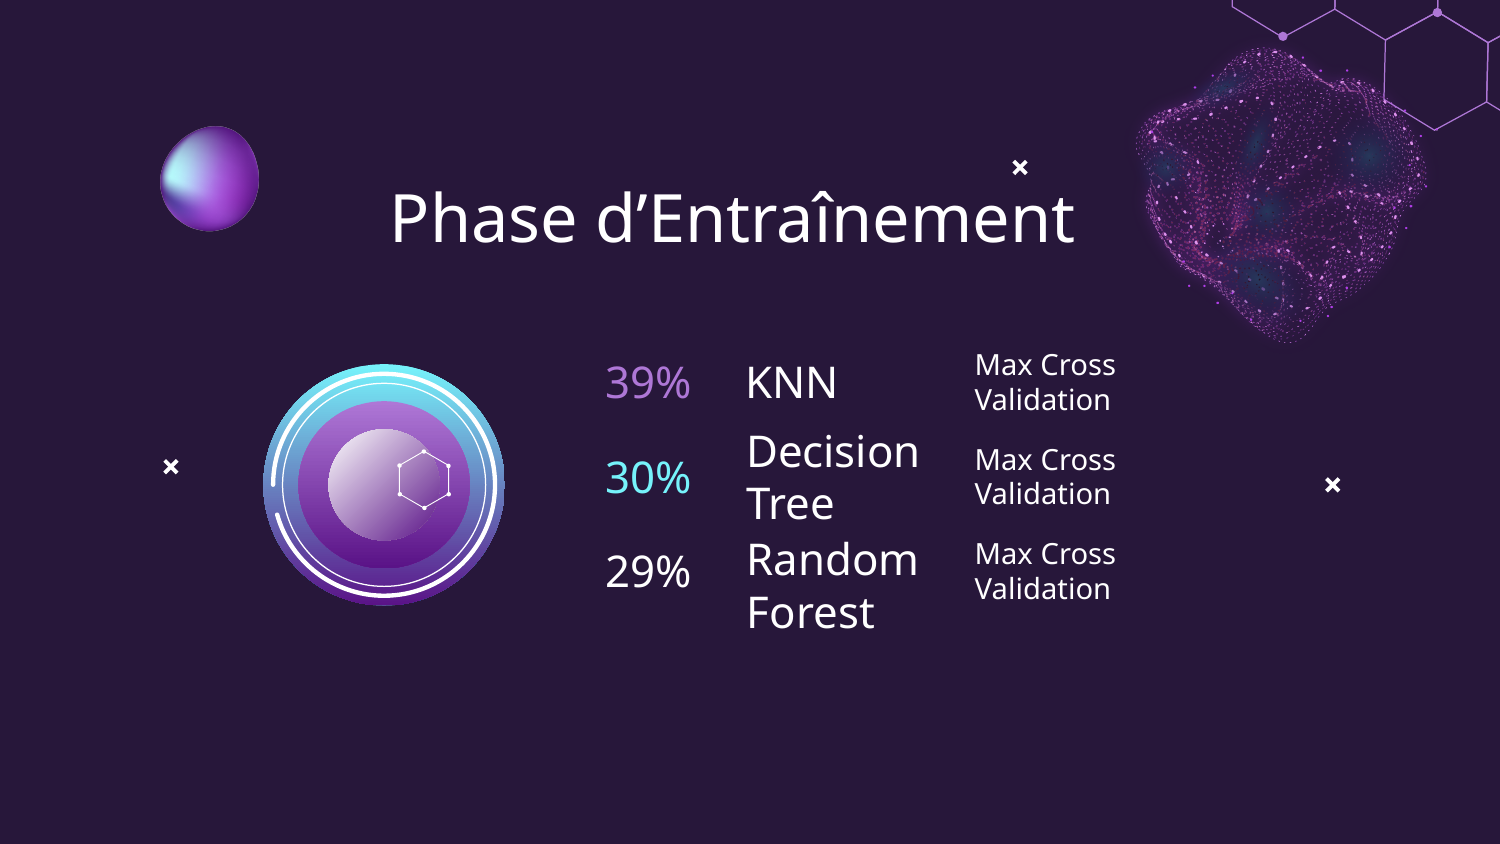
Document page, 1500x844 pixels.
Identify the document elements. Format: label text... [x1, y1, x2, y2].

text_box Max Cross Validation [959, 438, 1189, 514]
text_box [1326, 478, 1340, 492]
text_box Random Forest [731, 546, 961, 622]
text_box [263, 363, 506, 606]
text_box Decision Tree [730, 438, 959, 514]
text_box KNN [730, 343, 959, 419]
text_box 29% [590, 532, 731, 608]
text_box Max Cross Validation [959, 532, 1189, 608]
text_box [164, 460, 178, 474]
text_box Max Cross Validation [959, 343, 1189, 419]
picture [140, 106, 284, 252]
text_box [1013, 160, 1027, 174]
title Phase d’Entraînement [100, 160, 1118, 255]
text_box 39% [590, 343, 730, 419]
text_box 30% [590, 438, 730, 514]
picture [1065, 0, 1487, 391]
